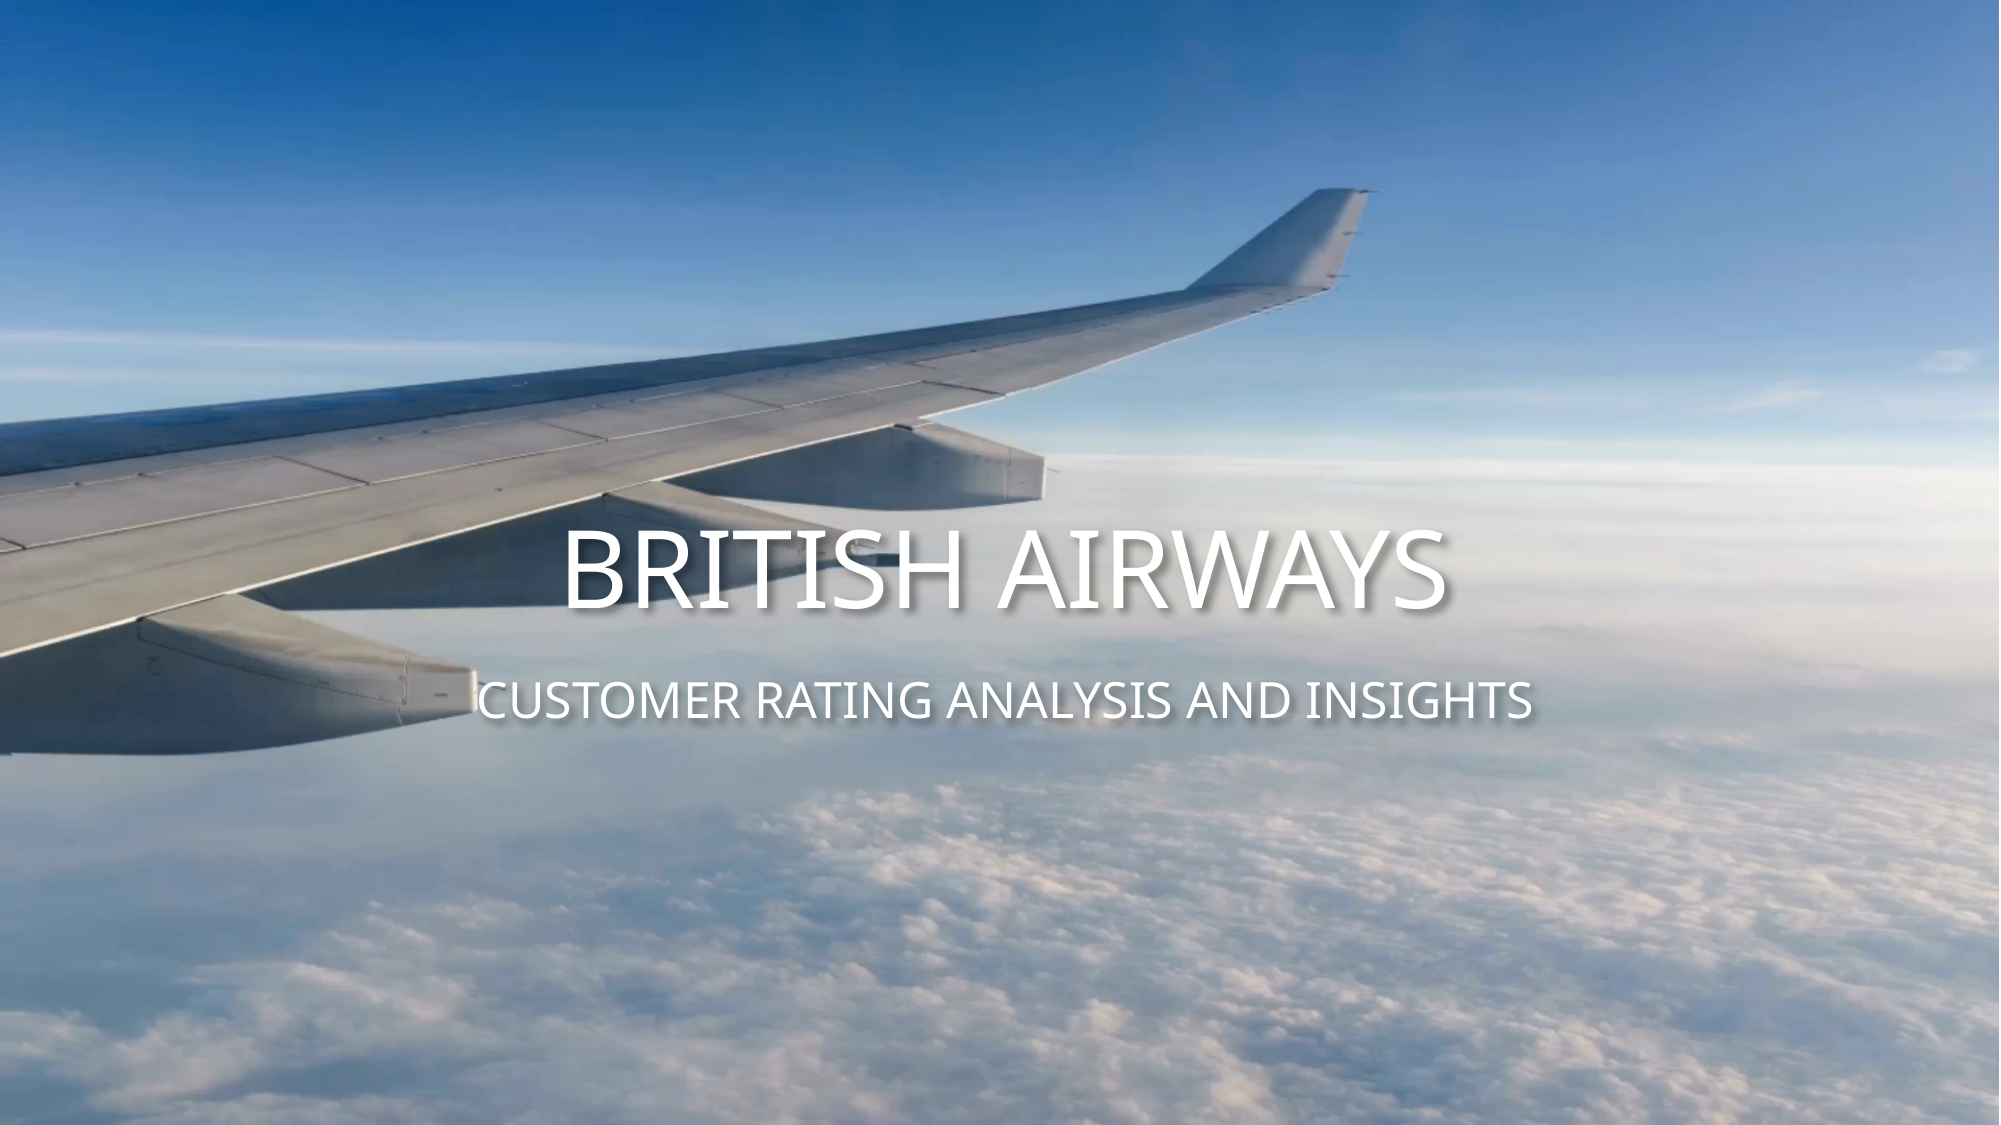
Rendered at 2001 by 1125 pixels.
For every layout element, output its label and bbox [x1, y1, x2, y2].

text_box [0, 0, 2000, 1125]
